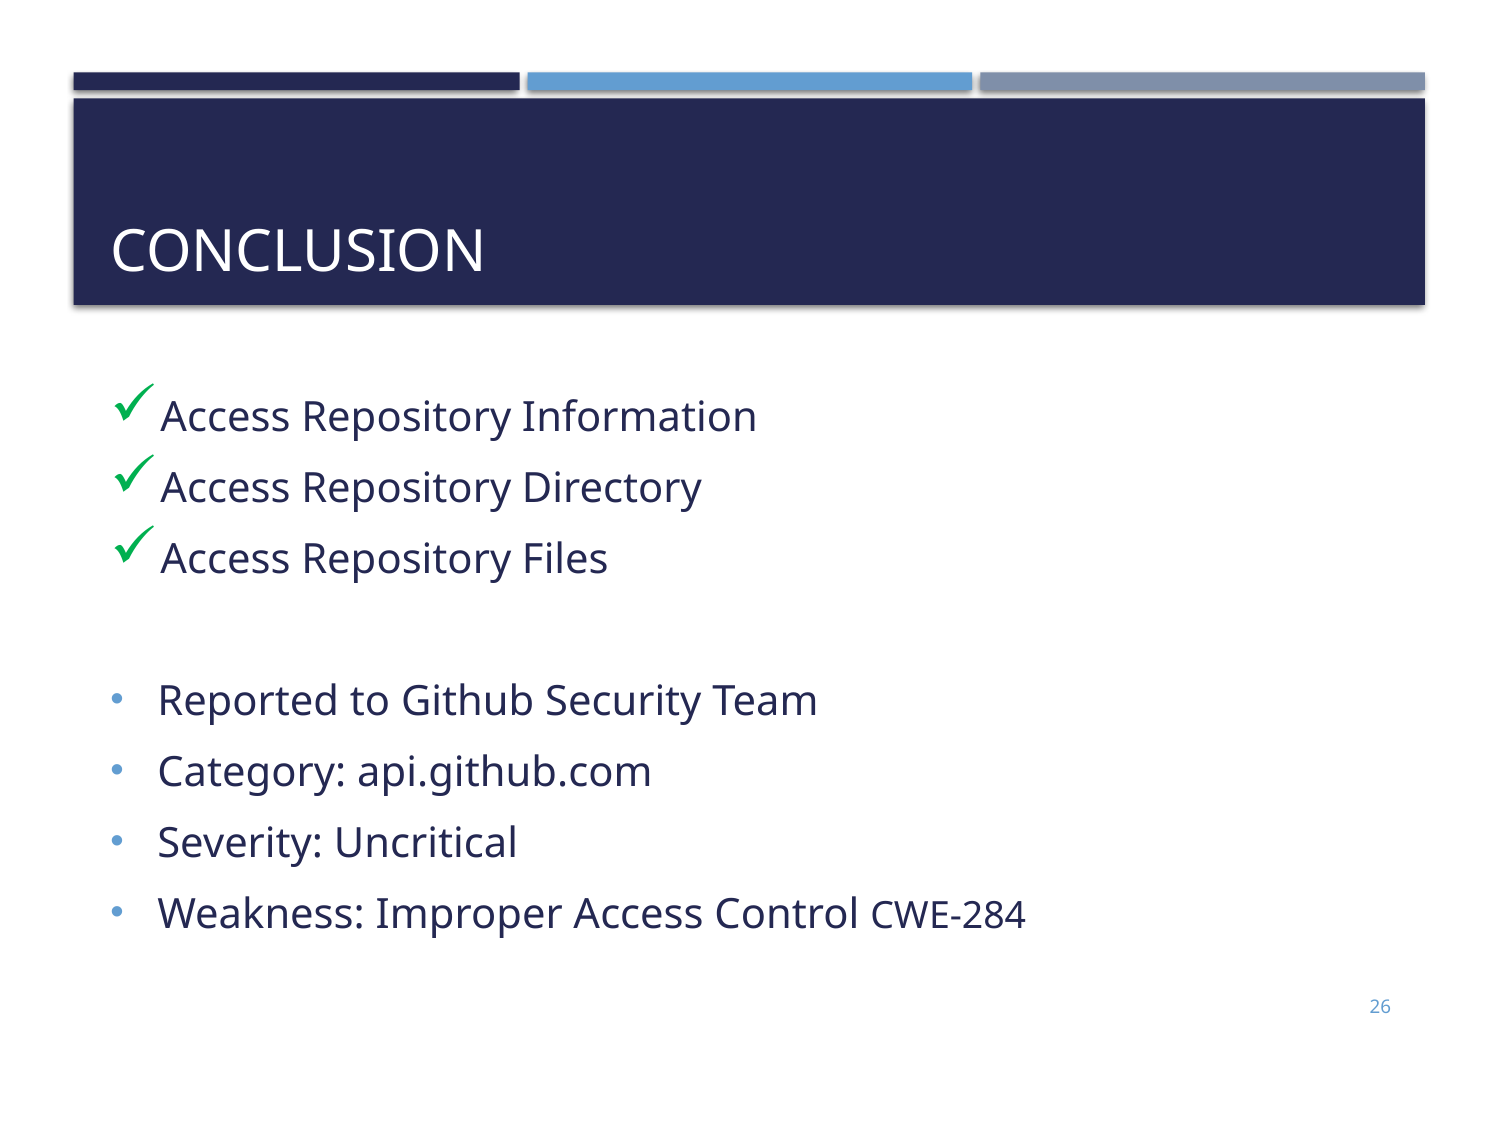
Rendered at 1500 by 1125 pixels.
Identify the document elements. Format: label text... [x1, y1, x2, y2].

title Conclusion [95, 112, 1406, 291]
slide_number 26 [1279, 977, 1406, 1037]
list Access Repository Information Access Repository Directory Access Repository Files Reported to Github Security Team Category: api.github.com Severity: Uncritical Weakness: Improper Access Control CWE-284 [95, 365, 1406, 962]
